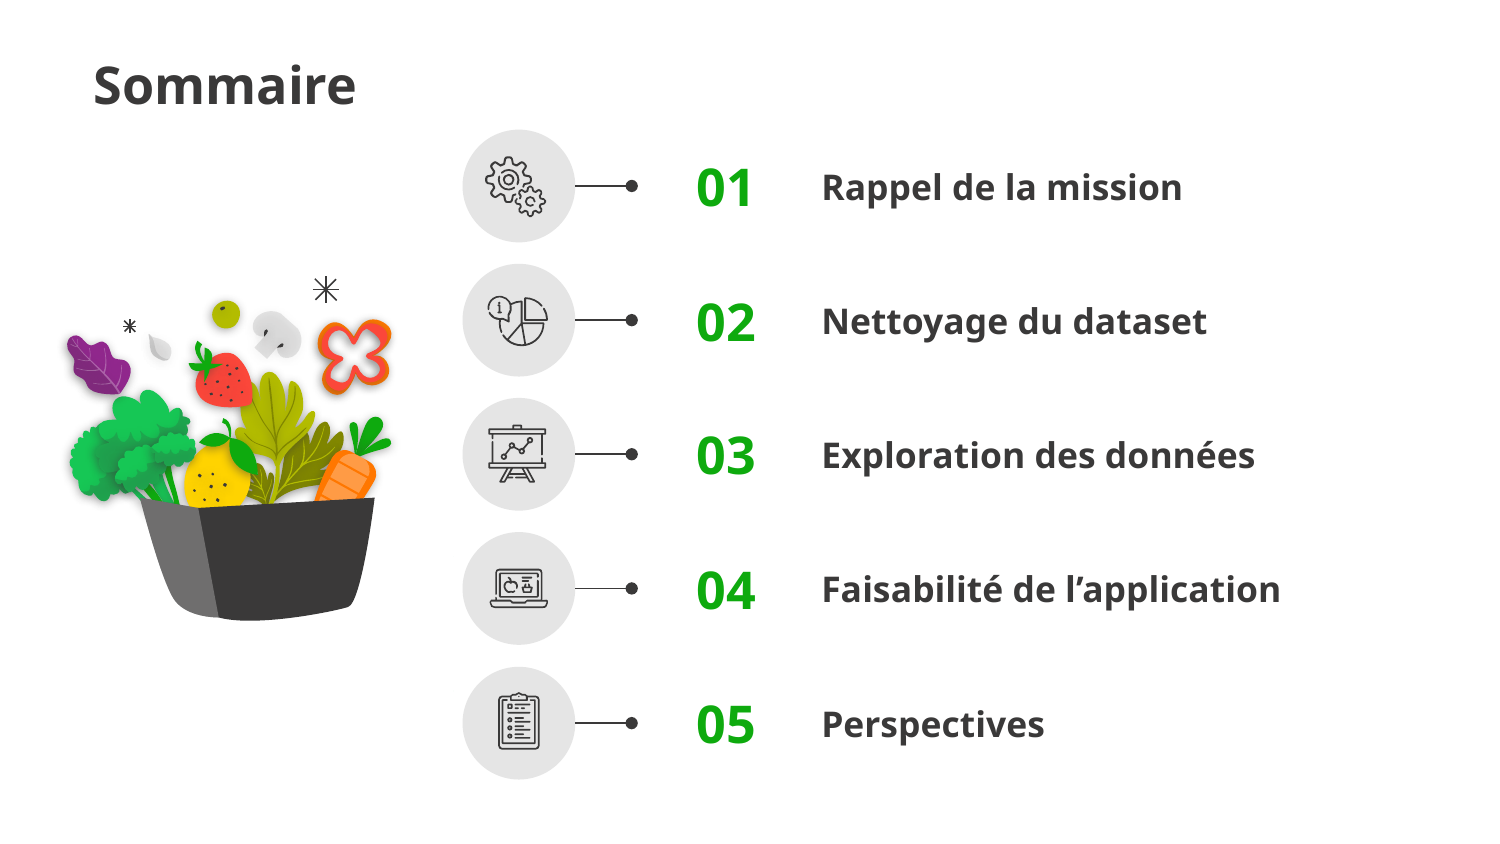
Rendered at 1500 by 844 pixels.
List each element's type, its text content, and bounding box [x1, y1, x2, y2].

text_box [462, 129, 576, 243]
title 02 [631, 283, 806, 357]
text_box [488, 424, 547, 483]
subtitle Exploration des données [806, 417, 1433, 491]
text_box [462, 532, 576, 645]
text_box [462, 263, 576, 377]
text_box [489, 568, 548, 609]
text_box [462, 666, 576, 780]
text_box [497, 691, 540, 750]
subtitle Nettoyage du dataset [806, 283, 1480, 357]
text_box 05 [631, 686, 806, 760]
subtitle Rappel de la mission [806, 149, 1372, 223]
subtitle Faisabilité de l’application [806, 551, 1458, 626]
title 04 [631, 551, 806, 626]
text_box Perspectives [806, 686, 1458, 760]
text_box [462, 397, 576, 511]
title Sommaire [78, 37, 1343, 132]
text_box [484, 156, 547, 218]
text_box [54, 275, 421, 621]
title 01 [631, 149, 806, 223]
title 03 [631, 417, 806, 491]
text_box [486, 295, 549, 347]
